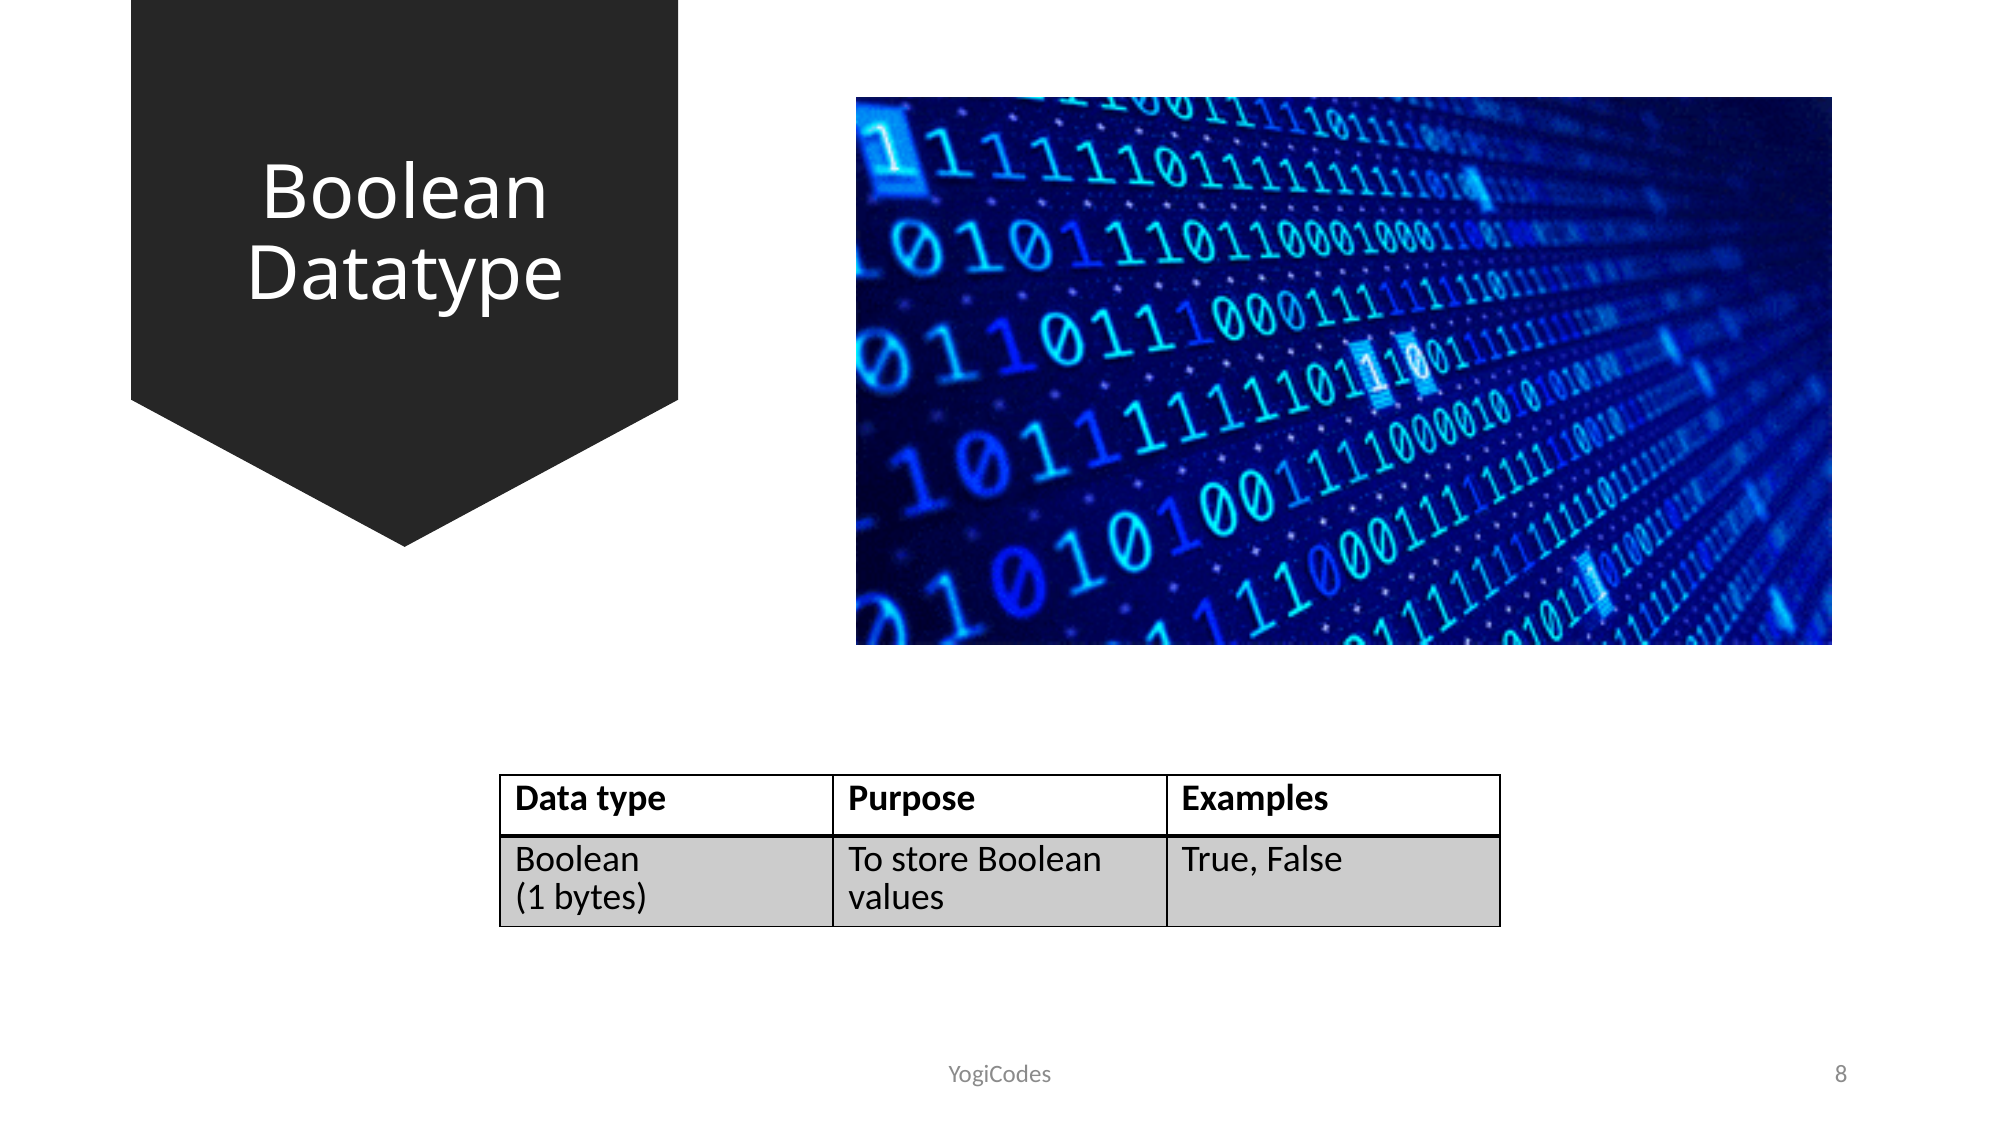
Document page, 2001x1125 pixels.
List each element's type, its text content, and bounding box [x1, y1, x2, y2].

text_box [130, 0, 680, 421]
table_cell To store Boolean values [834, 838, 1166, 926]
text_box [202, 439, 608, 549]
picture [856, 97, 1832, 645]
picture [1179, 101, 1187, 114]
picture [1350, 637, 1363, 645]
table_header Data type [501, 776, 832, 834]
table_header Purpose [834, 776, 1166, 834]
table_header Examples [1168, 776, 1499, 834]
slide_number 8 [1412, 1042, 1863, 1103]
table_cell Boolean (1 bytes) [501, 838, 832, 926]
text_box Boolean Datatype [168, 31, 643, 439]
footer YogiCodes [662, 1042, 1338, 1103]
table_cell True, False [1168, 838, 1499, 926]
